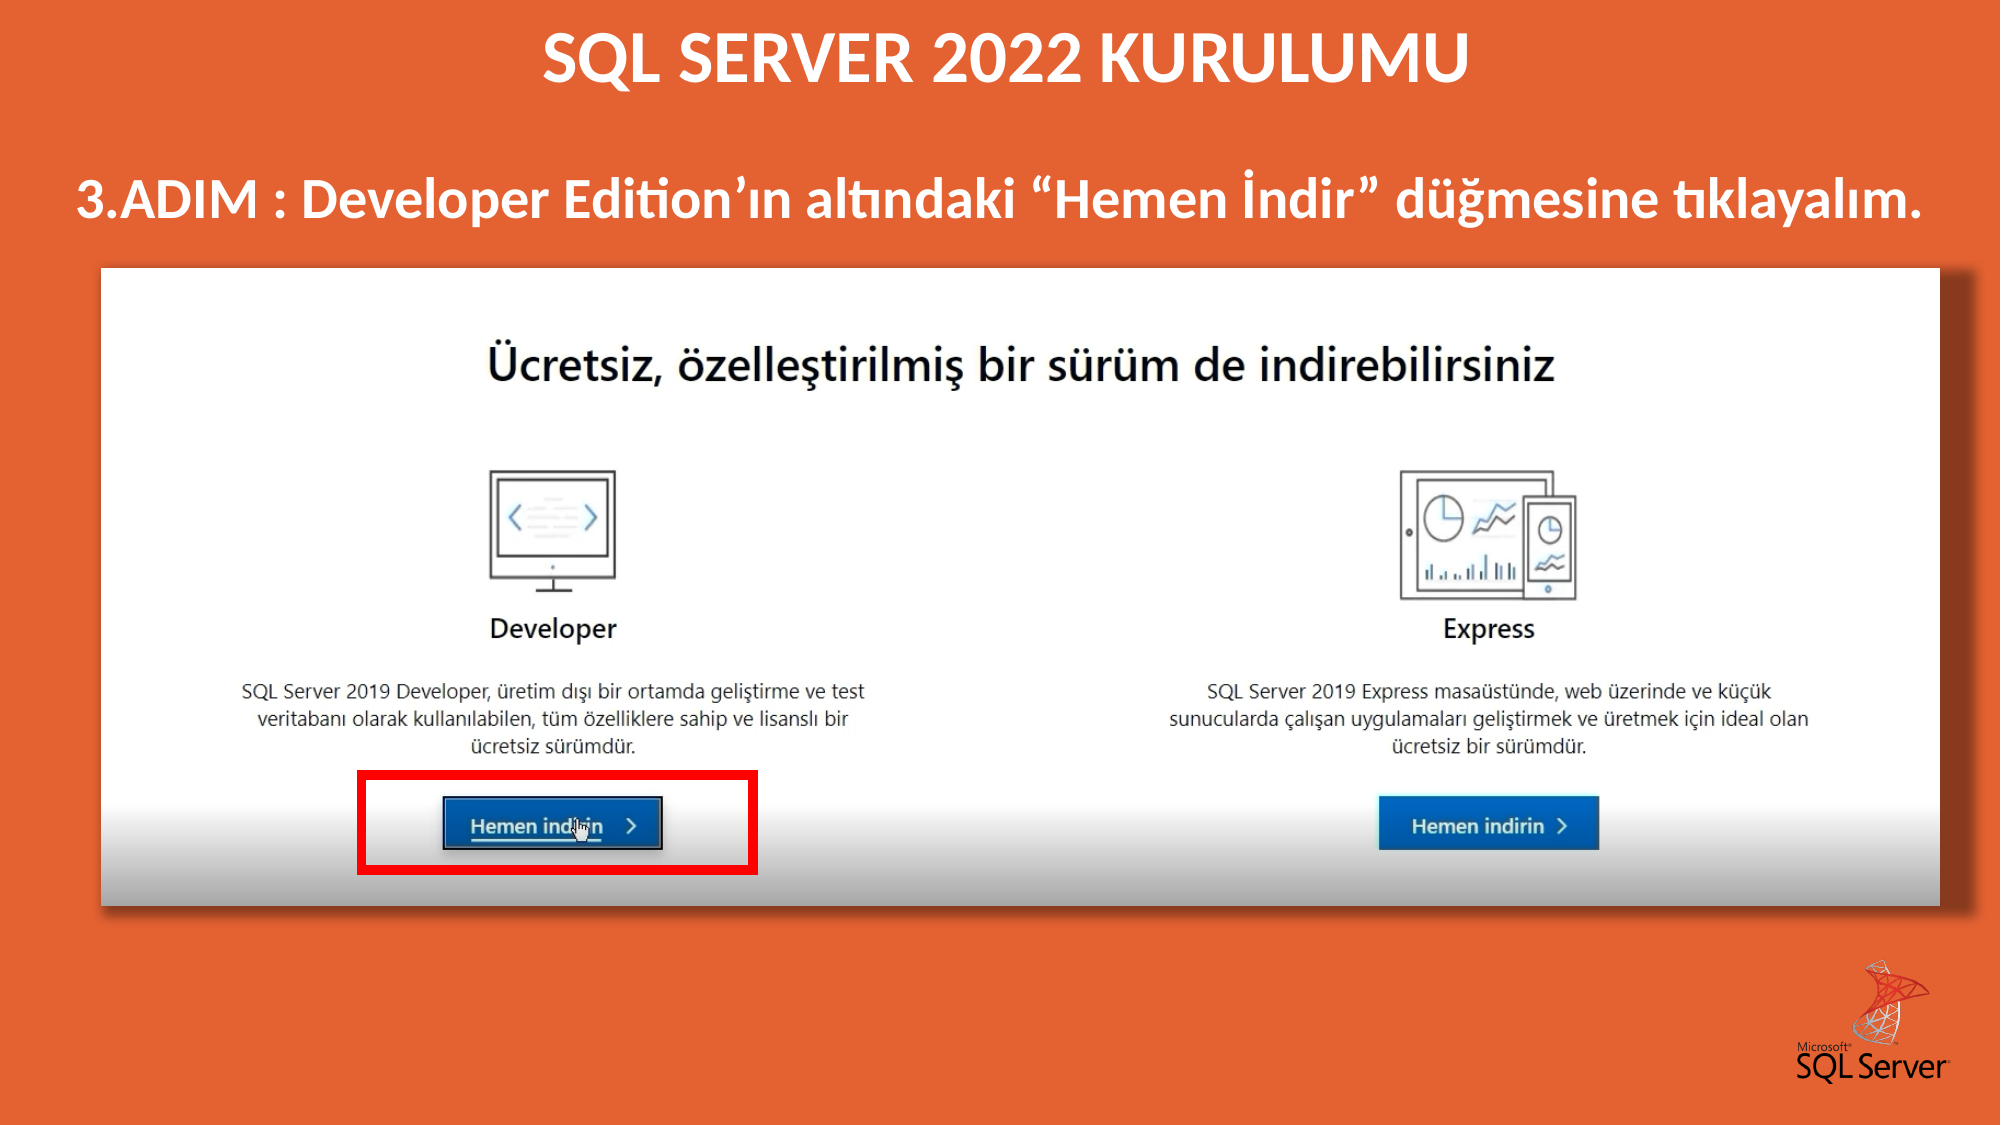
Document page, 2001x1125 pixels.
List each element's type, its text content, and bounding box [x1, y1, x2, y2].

picture [1766, 951, 1977, 1092]
text_box SQL SERVER 2022 KURULUMU [270, 0, 1745, 105]
text_box 3.ADIM : Developer Edition’ın altındaki “Hemen İndir” düğmesine tıklayalım. [0, 152, 2000, 238]
picture [101, 268, 1941, 906]
